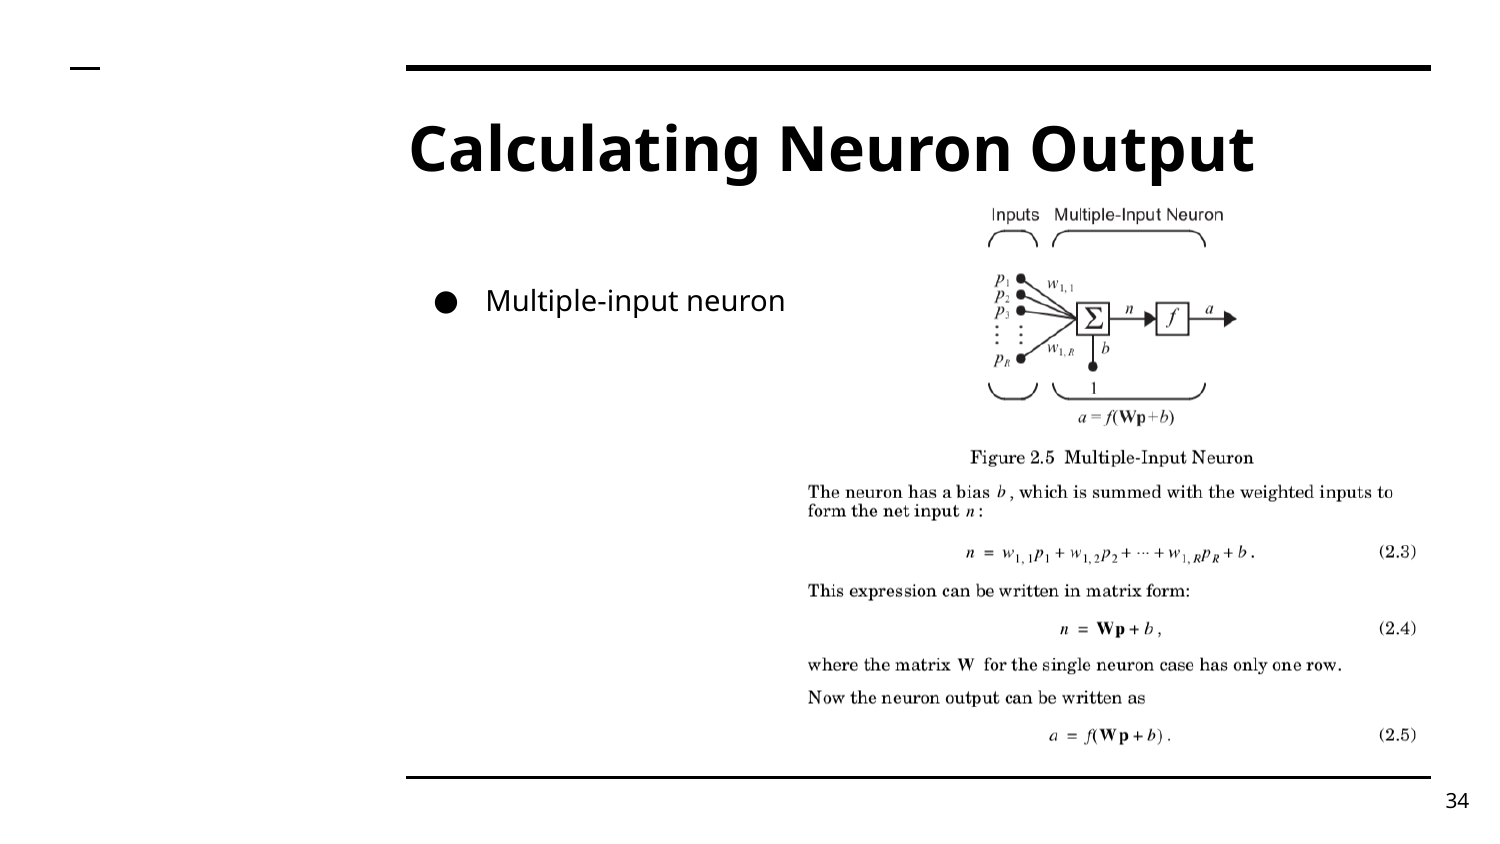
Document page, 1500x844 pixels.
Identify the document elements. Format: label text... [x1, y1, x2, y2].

title Calculating Neuron Output [393, 94, 1431, 199]
slide_number ‹#› [1394, 769, 1484, 834]
picture [785, 198, 1431, 755]
list Multiple-input neuron [395, 261, 780, 755]
